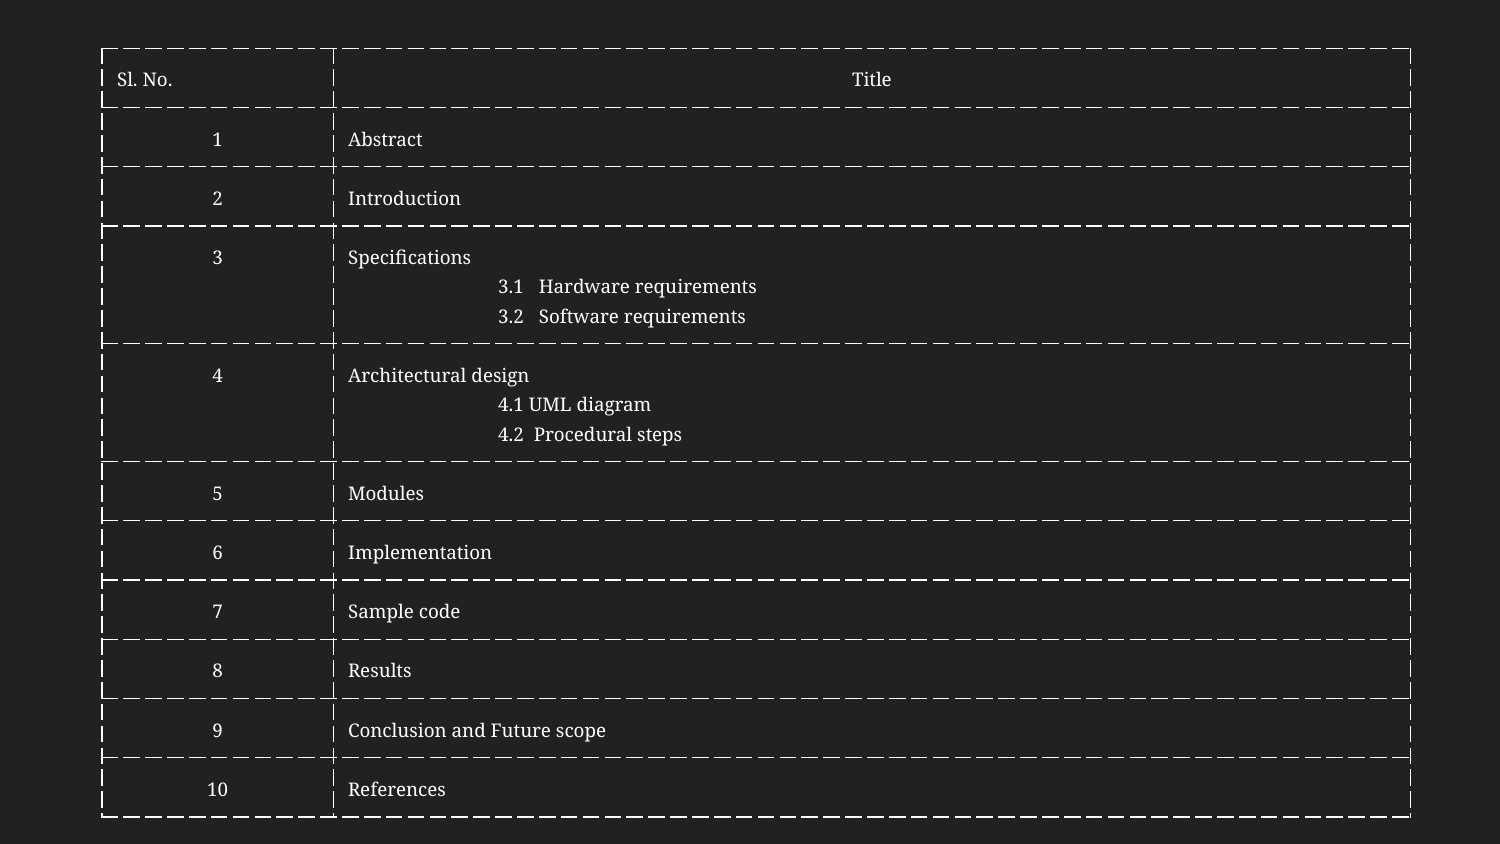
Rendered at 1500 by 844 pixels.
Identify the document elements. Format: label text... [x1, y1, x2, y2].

table_cell Results [333, 639, 1411, 698]
table_cell References [333, 758, 1411, 817]
table_cell 2 [102, 167, 333, 226]
table_cell Introduction [333, 167, 1411, 226]
table_header Title [333, 48, 1411, 107]
table_cell 9 [102, 698, 333, 758]
table_cell 5 [102, 462, 333, 521]
table_cell Conclusion and Future scope [333, 698, 1411, 758]
table_cell Abstract [333, 107, 1411, 167]
table_cell Sample code [333, 580, 1411, 639]
table_cell Implementation [333, 521, 1411, 580]
table_cell 4 [102, 344, 333, 462]
table_cell Architectural design 4.1 UML diagram 4.2 Procedural steps [333, 344, 1411, 462]
table_cell Specifications 3.1 Hardware requirements 3.2 Software requirements [333, 226, 1411, 344]
table_cell 7 [102, 580, 333, 639]
table_cell 10 [102, 758, 333, 817]
table_cell Modules [333, 462, 1411, 521]
table_cell 8 [102, 639, 333, 698]
table_cell 6 [102, 521, 333, 580]
table_cell 1 [102, 107, 333, 167]
table_header Sl. No. [102, 48, 333, 107]
table_cell 3 [102, 226, 333, 344]
